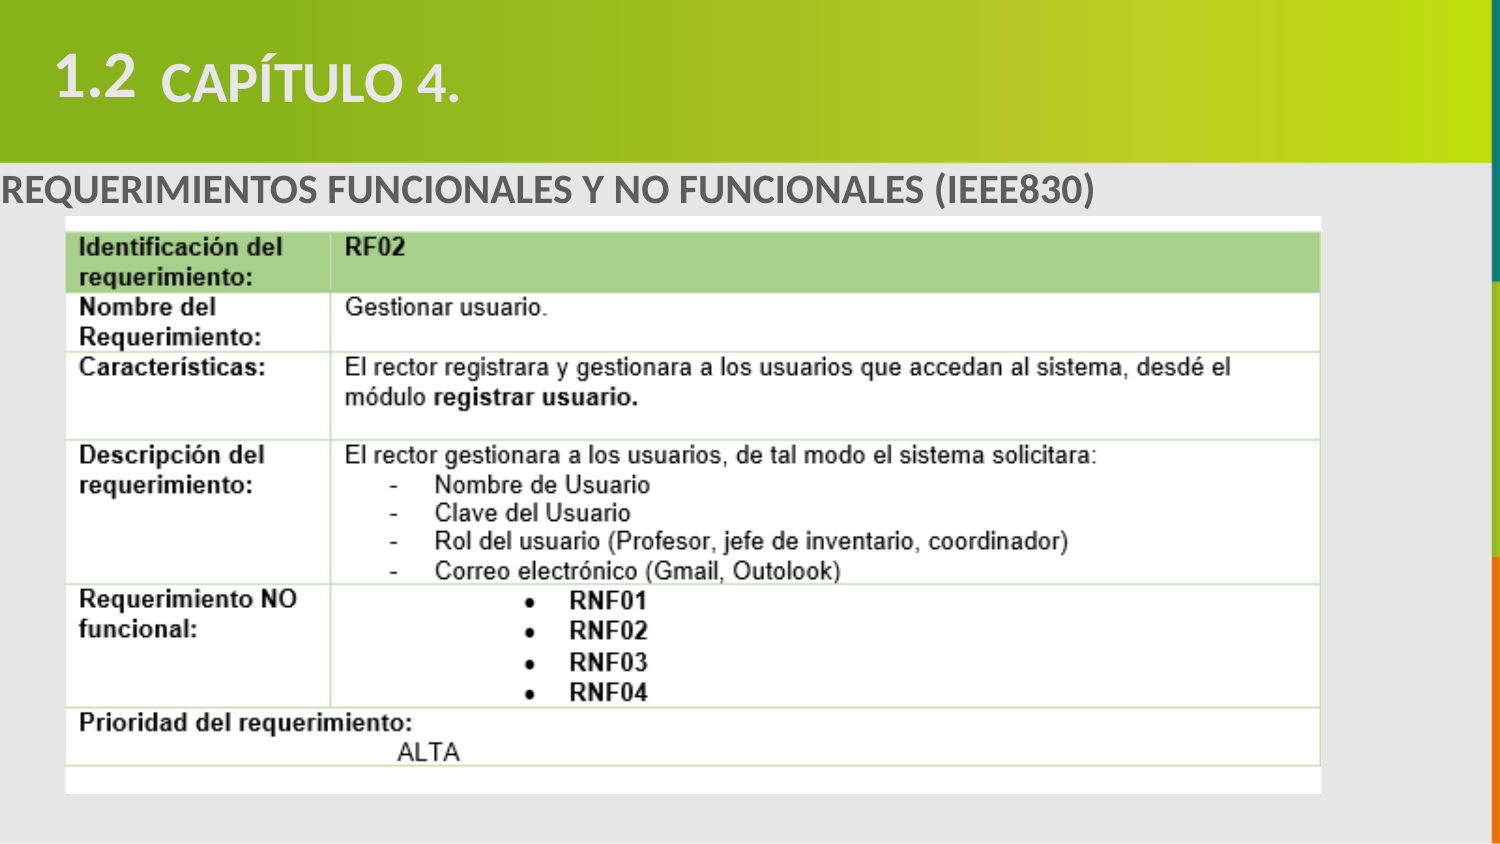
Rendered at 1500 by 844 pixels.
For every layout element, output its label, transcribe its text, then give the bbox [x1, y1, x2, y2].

text_box 1.2 [37, 23, 209, 140]
text_box CAPÍTULO 4. [146, 36, 678, 153]
picture [0, 0, 1500, 844]
text_box [146, 270, 1420, 844]
text_box REQUERIMIENTOS FUNCIONALES Y NO FUNCIONALES (IEEE830) [0, 154, 1201, 221]
